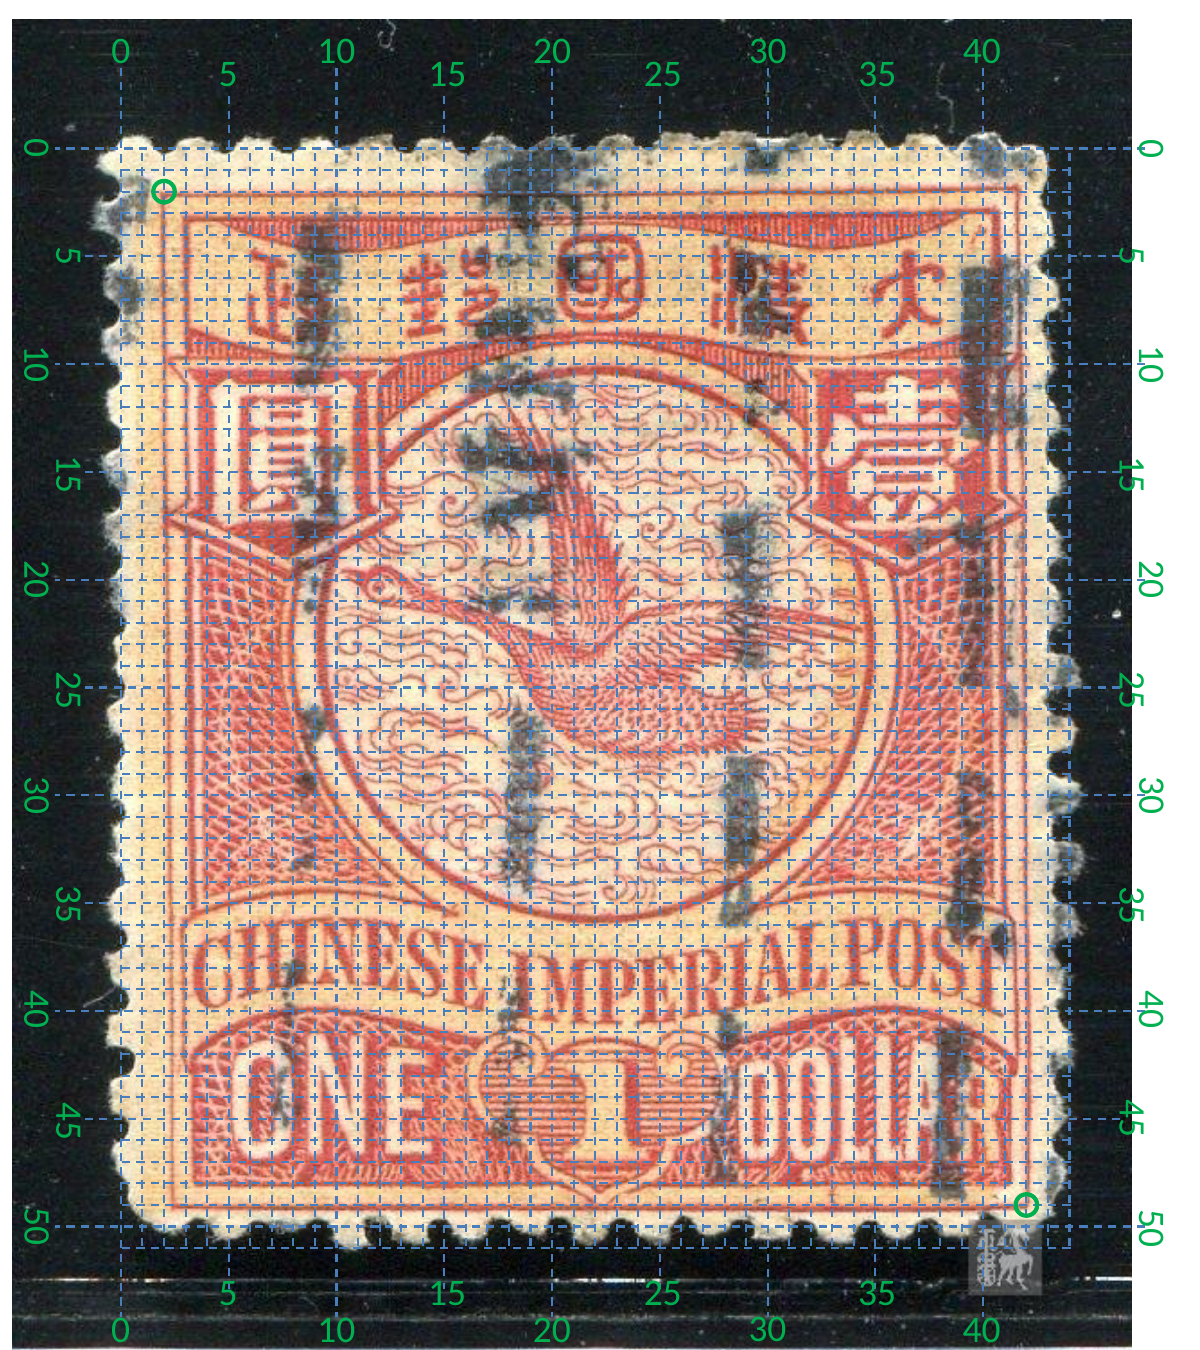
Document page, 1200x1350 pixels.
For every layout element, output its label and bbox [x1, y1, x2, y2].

picture [12, 18, 16, 1350]
text_box [16, 18, 1185, 1350]
